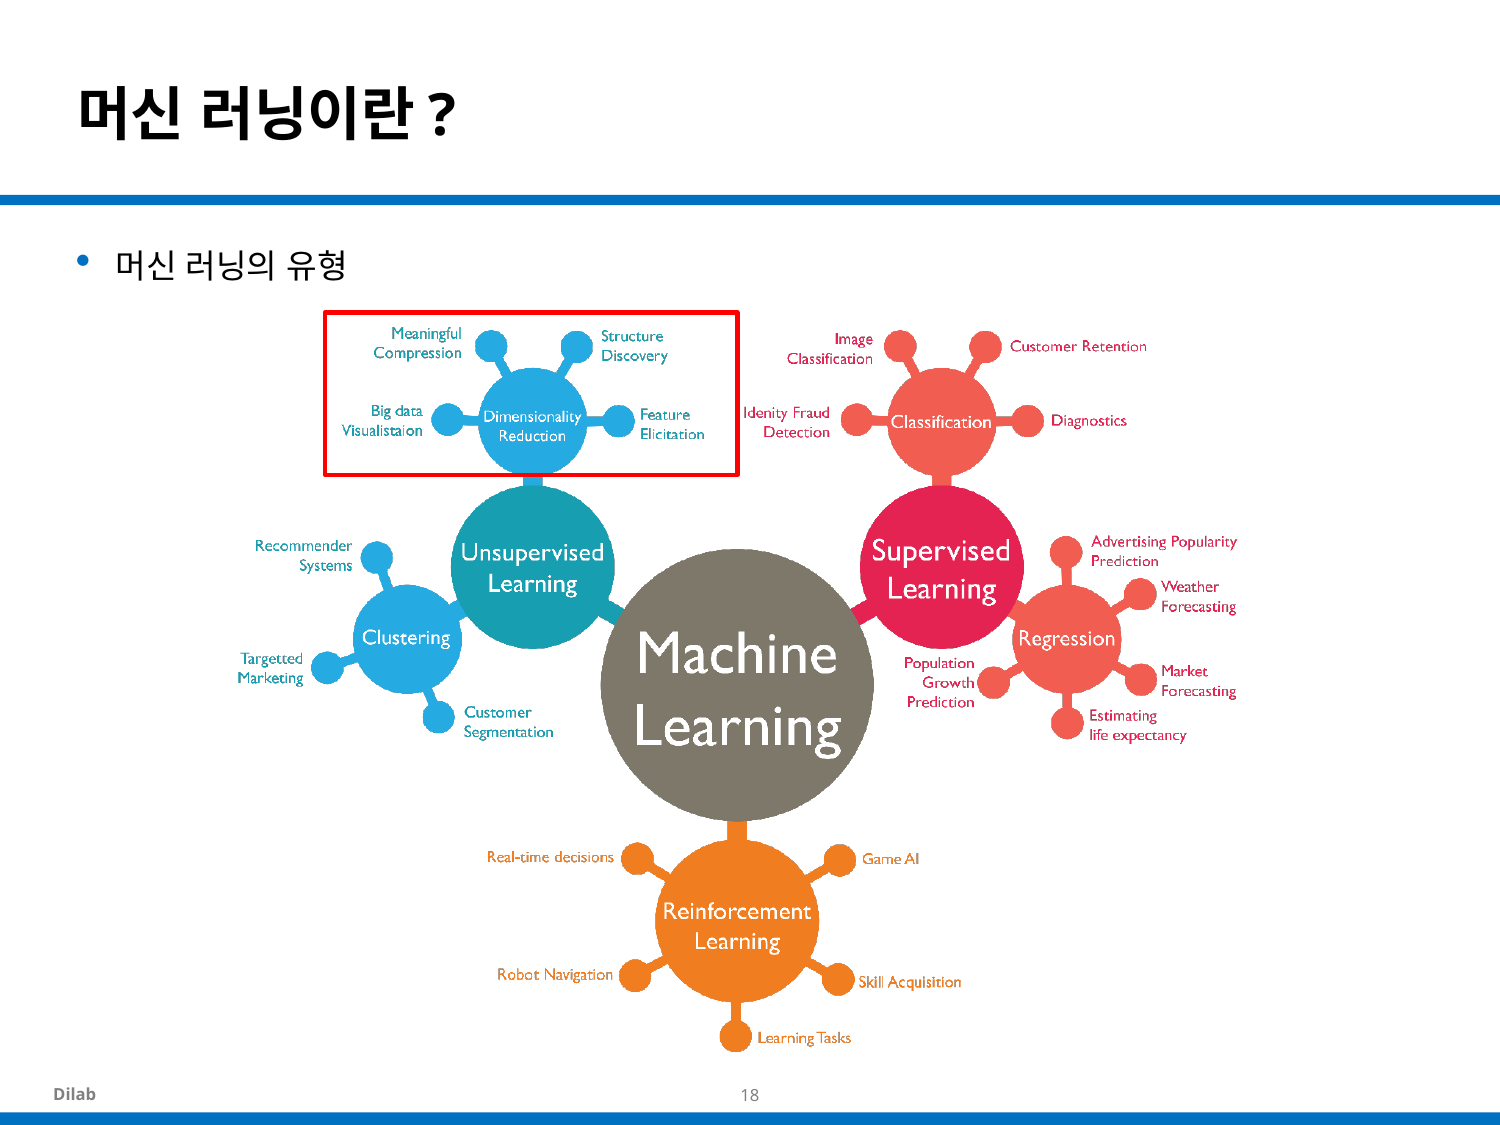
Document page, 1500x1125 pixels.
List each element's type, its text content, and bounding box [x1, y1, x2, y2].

picture [224, 279, 1251, 1096]
list 머신 러닝의 유형 [62, 237, 1413, 1075]
title 머신 러닝이란? [62, 62, 1413, 163]
